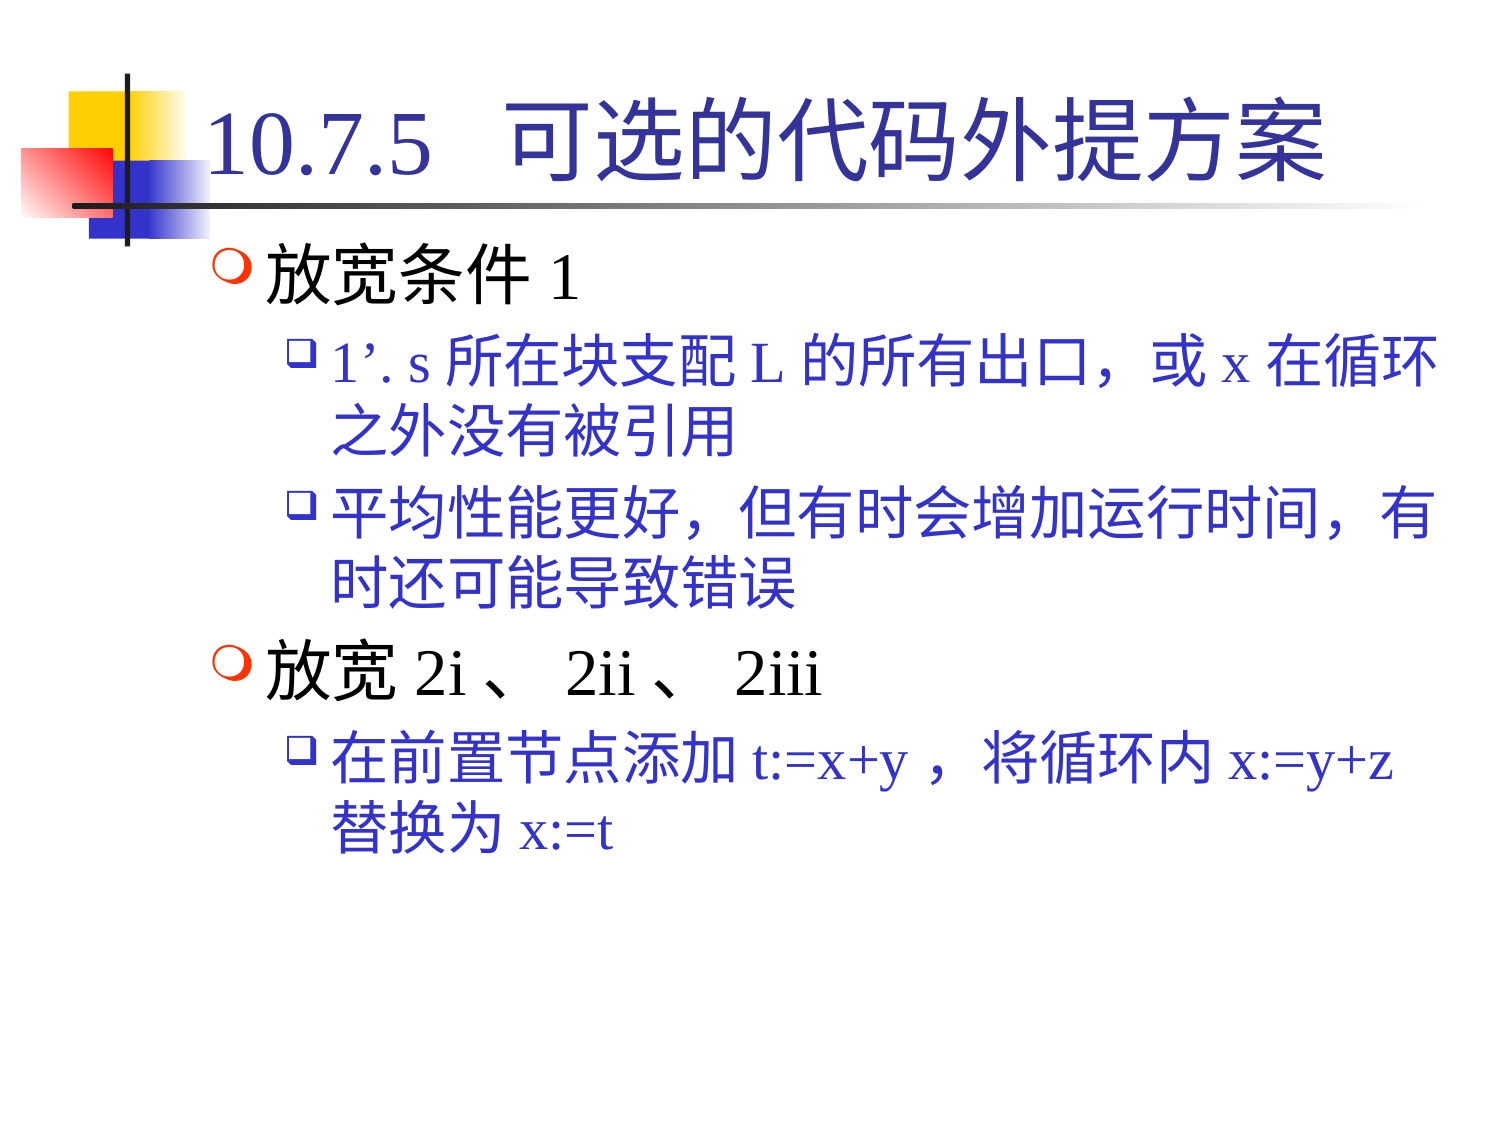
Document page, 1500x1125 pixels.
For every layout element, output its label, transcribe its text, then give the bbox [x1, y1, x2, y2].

title 10.7.5 可选的代码外提方案 [188, 12, 1468, 200]
list 放宽条件1 1’. s所在块支配L的所有出口，或x在循环之外没有被引用 平均性能更好，但有时会增加运行时间，有时还可能导致错误 放宽2i、2ii、2iii 在前置节点添加t:=x+y，将循环内x:=y+z替换为x:=t [193, 224, 1469, 1000]
